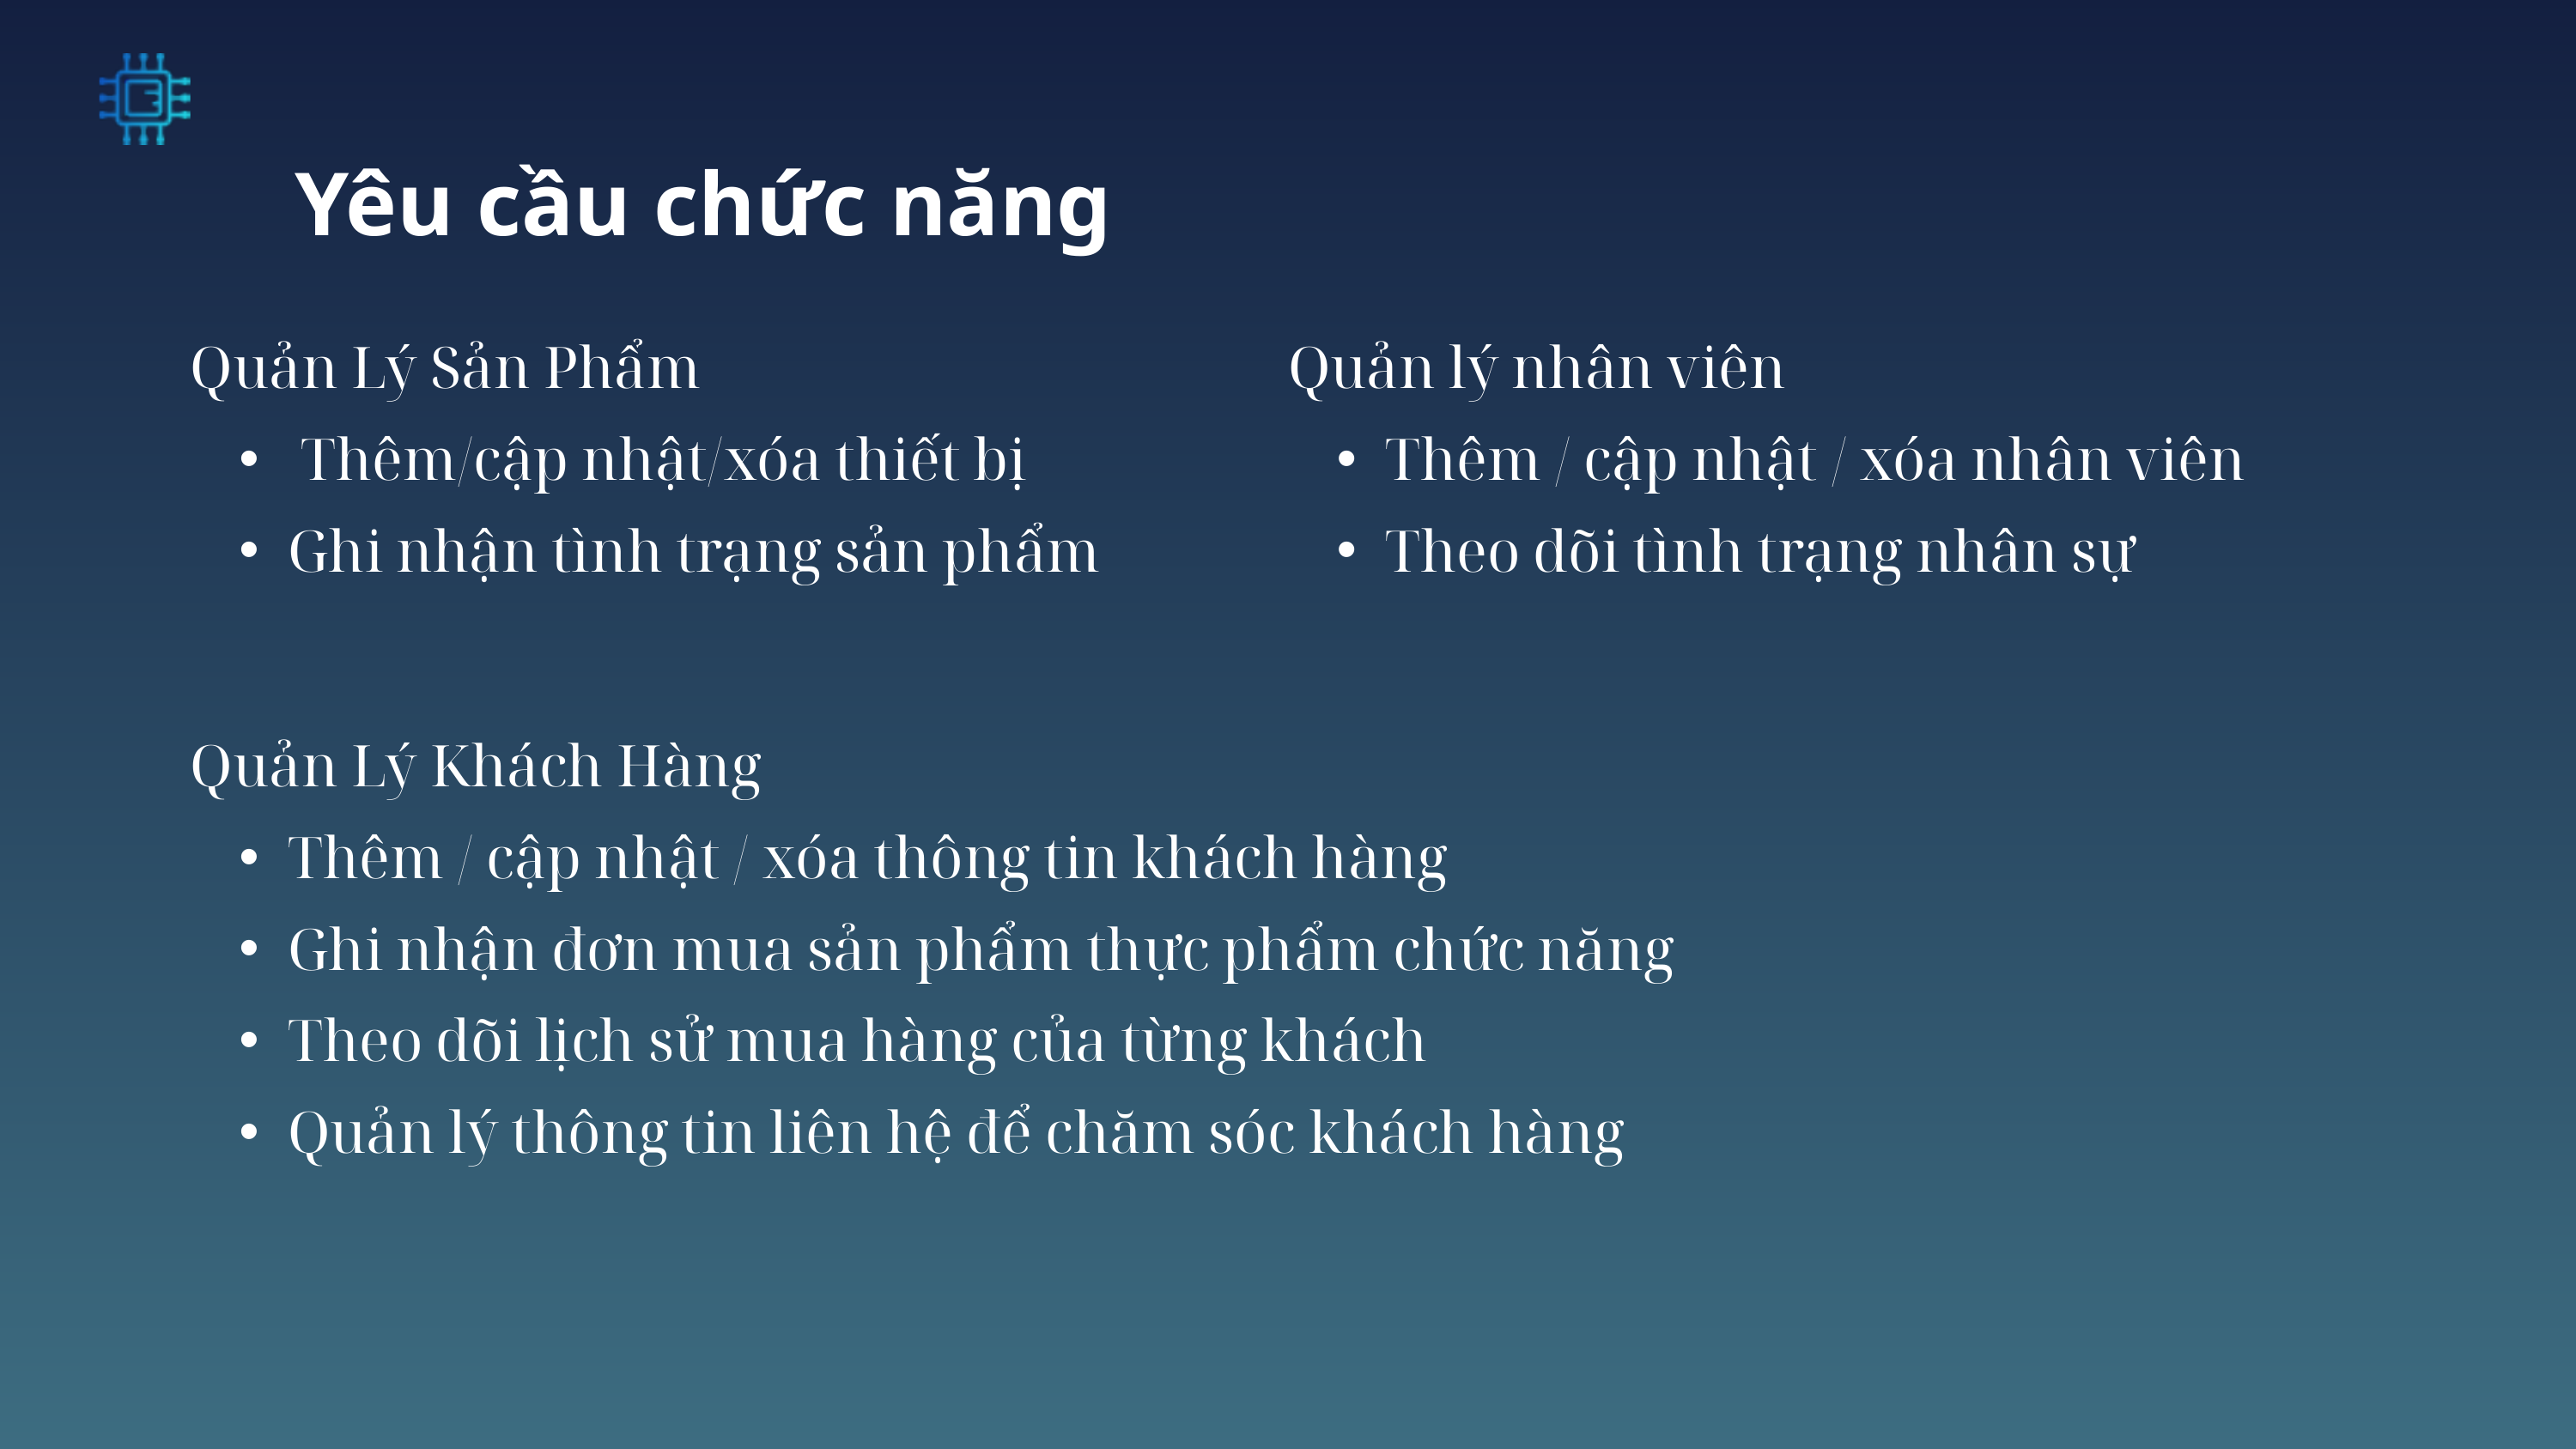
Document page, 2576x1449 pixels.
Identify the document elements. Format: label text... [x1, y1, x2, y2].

text_box Quản Lý Khách Hàng Thêm / cập nhật / xóa thông tin khách hàng Ghi nhận đơn mua sản phẩm thực phẩm chức năng Theo dõi lịch sử mua hàng của từng khách Quản lý thông tin liên hệ để chăm sóc khách hàng [190, 706, 1822, 1428]
text_box Yêu cầu chức năng [190, 131, 1218, 253]
text_box [99, 53, 191, 145]
text_box Quản lý nhân viên Thêm / cập nhật / xóa nhân viên Theo dõi tình trạng nhân sự [1288, 308, 2438, 847]
text_box Quản Lý Sản Phẩm Thêm/cập nhật/xóa thiết bị Ghi nhận tình trạng sản phẩm [190, 308, 1288, 706]
